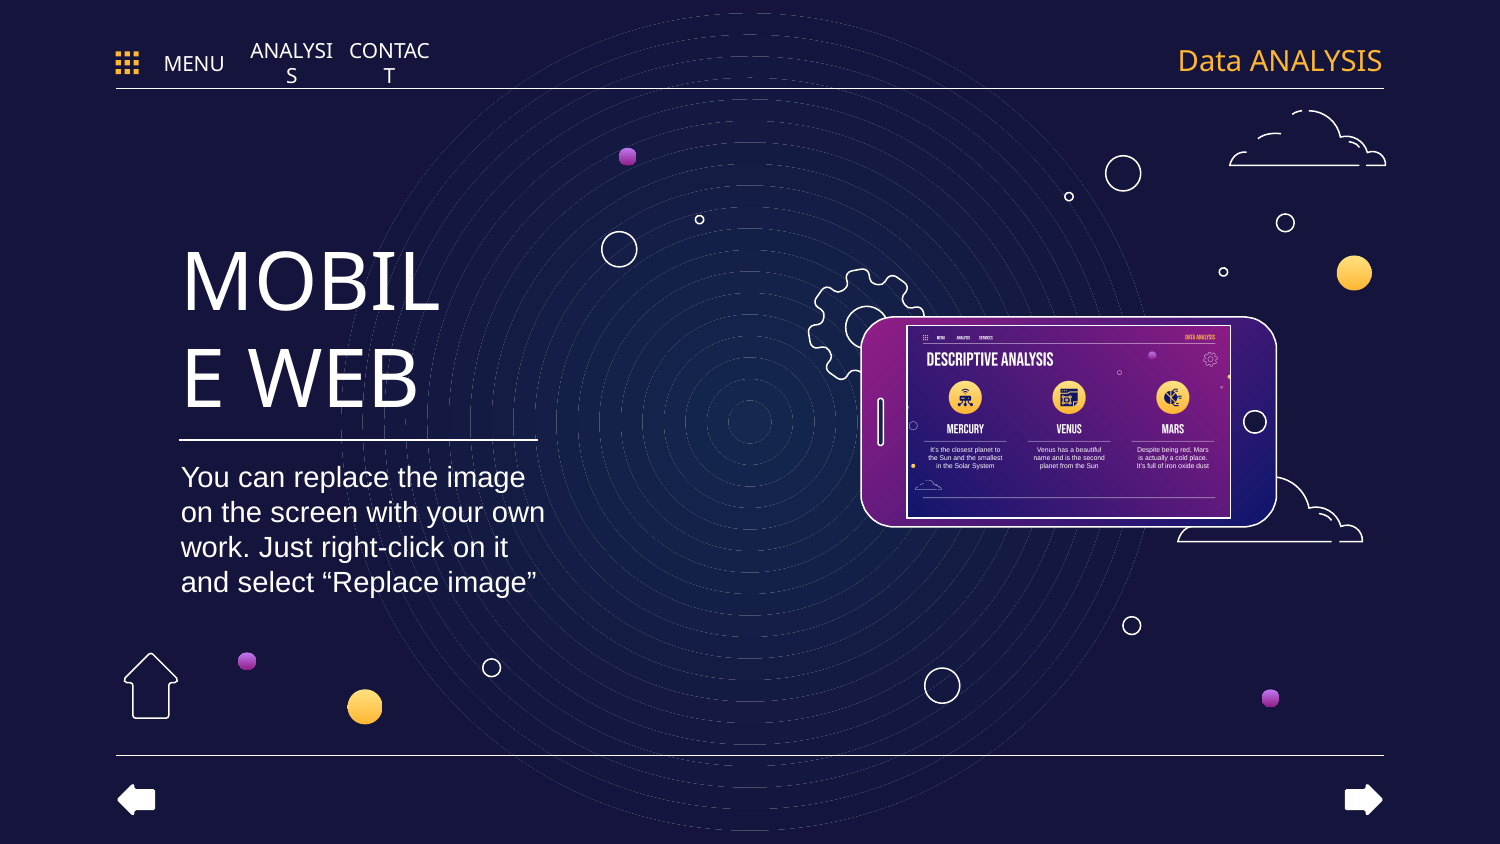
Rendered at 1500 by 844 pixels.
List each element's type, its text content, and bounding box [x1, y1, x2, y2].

text_box MENU [151, 45, 237, 81]
text_box [109, 45, 145, 81]
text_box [115, 50, 139, 75]
text_box [1344, 784, 1383, 816]
text_box [347, 689, 383, 725]
text_box [808, 269, 925, 380]
text_box ANALYSIS [248, 45, 335, 81]
picture [907, 323, 1231, 518]
text_box [1336, 255, 1372, 291]
subtitle You can replace the image on the screen with your own work. Just right-click on it and select “Replace image” [165, 443, 565, 617]
text_box [861, 316, 1277, 527]
text_box CONTACT [346, 45, 433, 81]
text_box [238, 652, 256, 670]
text_box [117, 784, 156, 816]
text_box [1261, 689, 1280, 707]
text_box [124, 653, 178, 719]
text_box Data ANALYSIS [1158, 34, 1383, 85]
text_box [1229, 110, 1387, 166]
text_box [1177, 476, 1364, 542]
title MOBILE WEB [165, 213, 483, 408]
text_box [619, 147, 637, 166]
